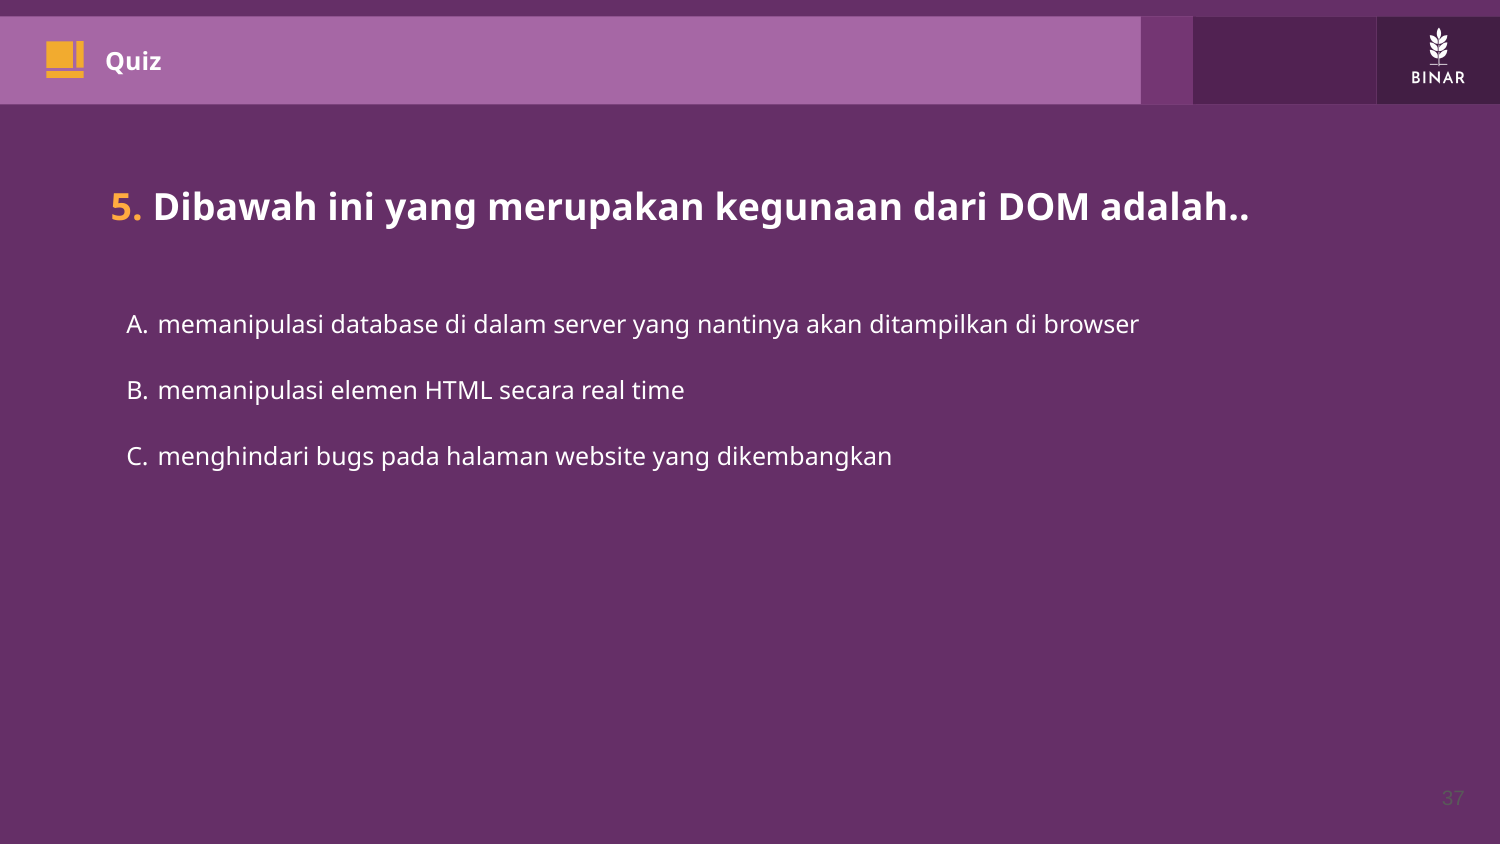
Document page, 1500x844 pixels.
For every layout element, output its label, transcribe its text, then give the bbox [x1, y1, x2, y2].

text_box [1141, 16, 1193, 105]
picture [1399, 17, 1477, 94]
text_box [46, 71, 84, 78]
slide_number ‹#› [1389, 764, 1480, 830]
text_box [1193, 16, 1377, 105]
text_box [1377, 16, 1500, 105]
text_box [46, 41, 73, 68]
text_box [0, 16, 94, 105]
text_box [76, 41, 84, 68]
text_box Quiz [94, 16, 1141, 105]
text_box 5. Dibawah ini yang merupakan kegunaan dari DOM adalah.. memanipulasi database di dalam server yang nantinya akan ditampilkan di browser memanipulasi elemen HTML secara real time menghindari bugs pada halaman website yang dikembangkan [20, 161, 1377, 617]
